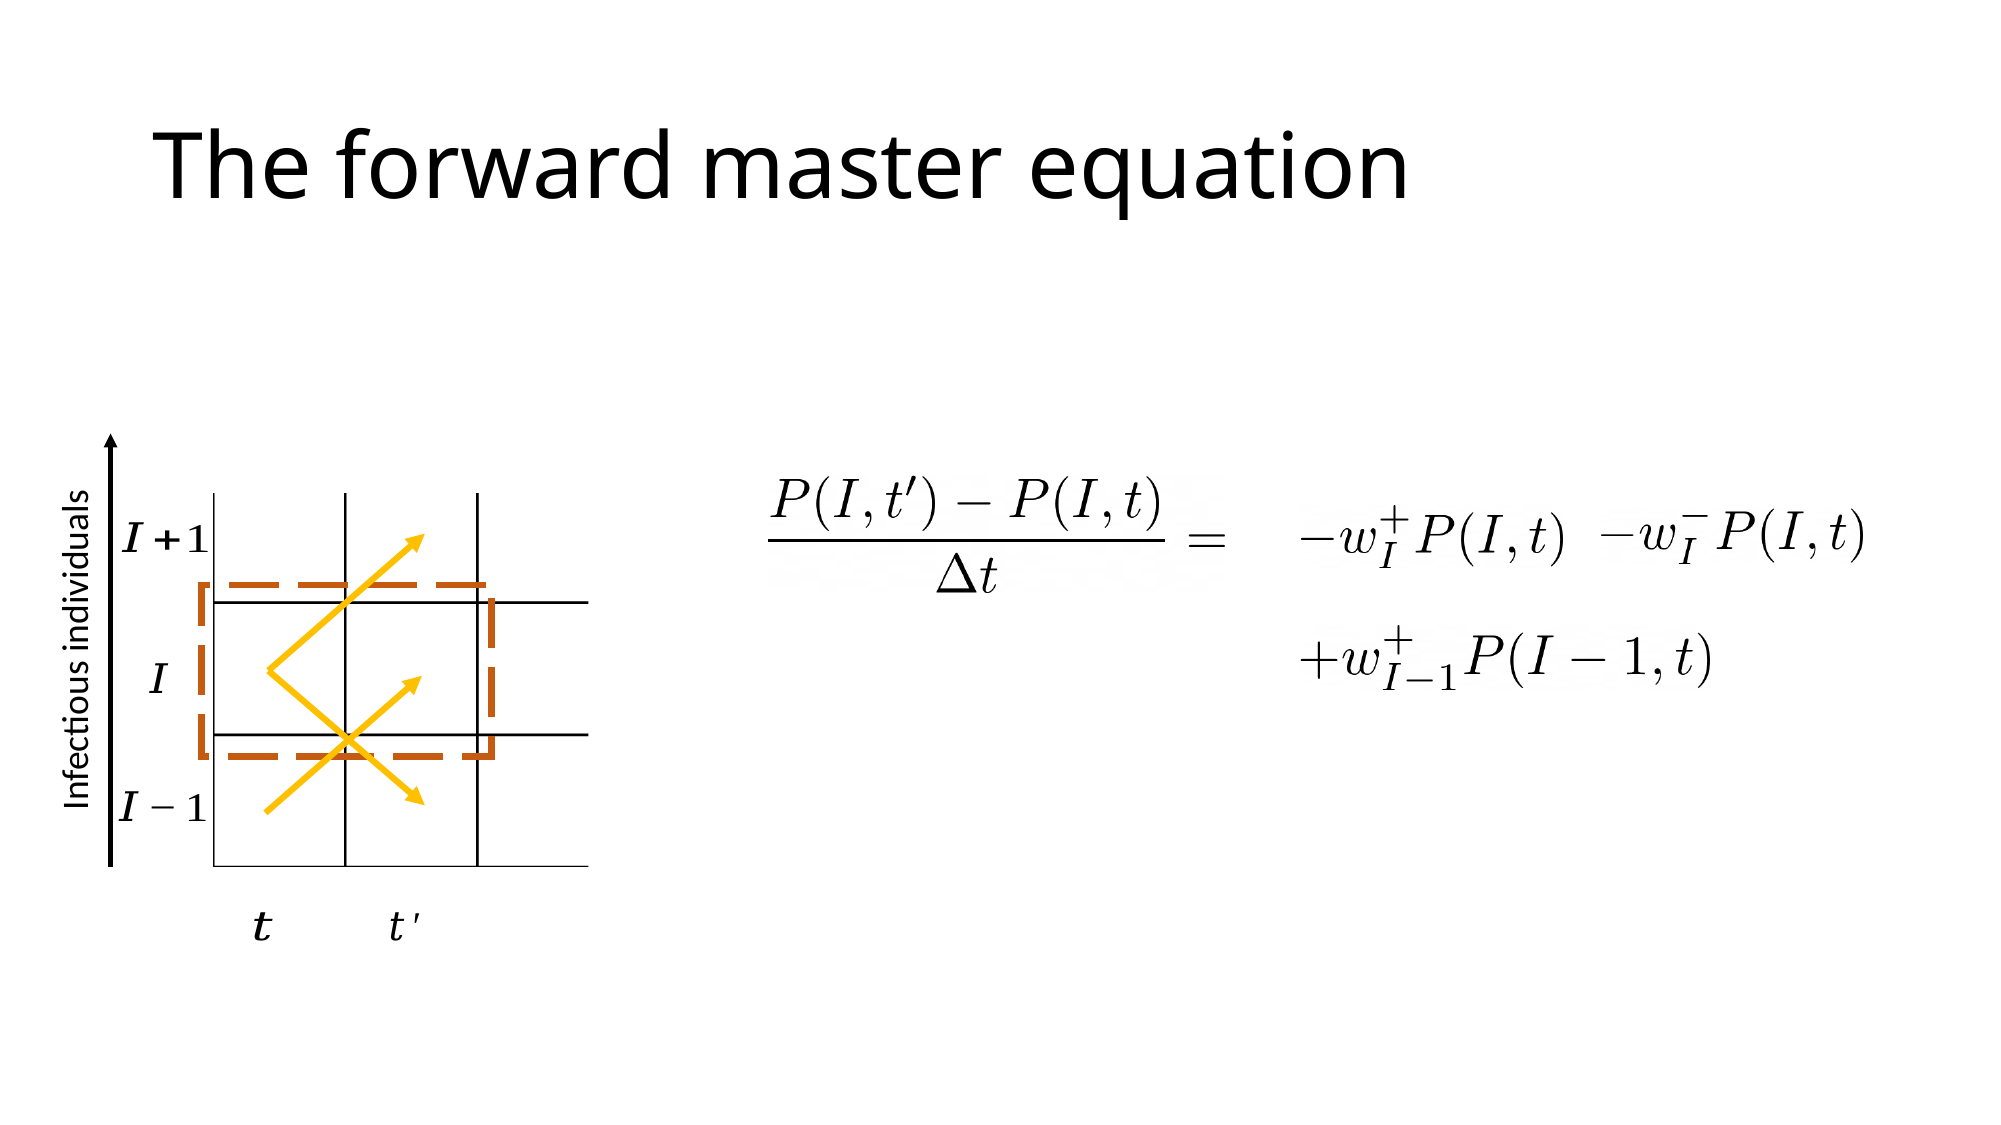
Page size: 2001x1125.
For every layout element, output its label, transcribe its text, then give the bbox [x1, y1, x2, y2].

title The forward master equation [137, 59, 1863, 278]
picture [213, 493, 589, 867]
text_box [268, 671, 425, 806]
picture [768, 475, 1226, 593]
picture [1300, 625, 1710, 690]
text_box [265, 675, 422, 813]
picture [1300, 505, 1563, 568]
text_box [201, 584, 213, 757]
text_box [268, 533, 425, 671]
picture [1600, 508, 1863, 565]
text_box Infectious individuals [43, 474, 103, 826]
